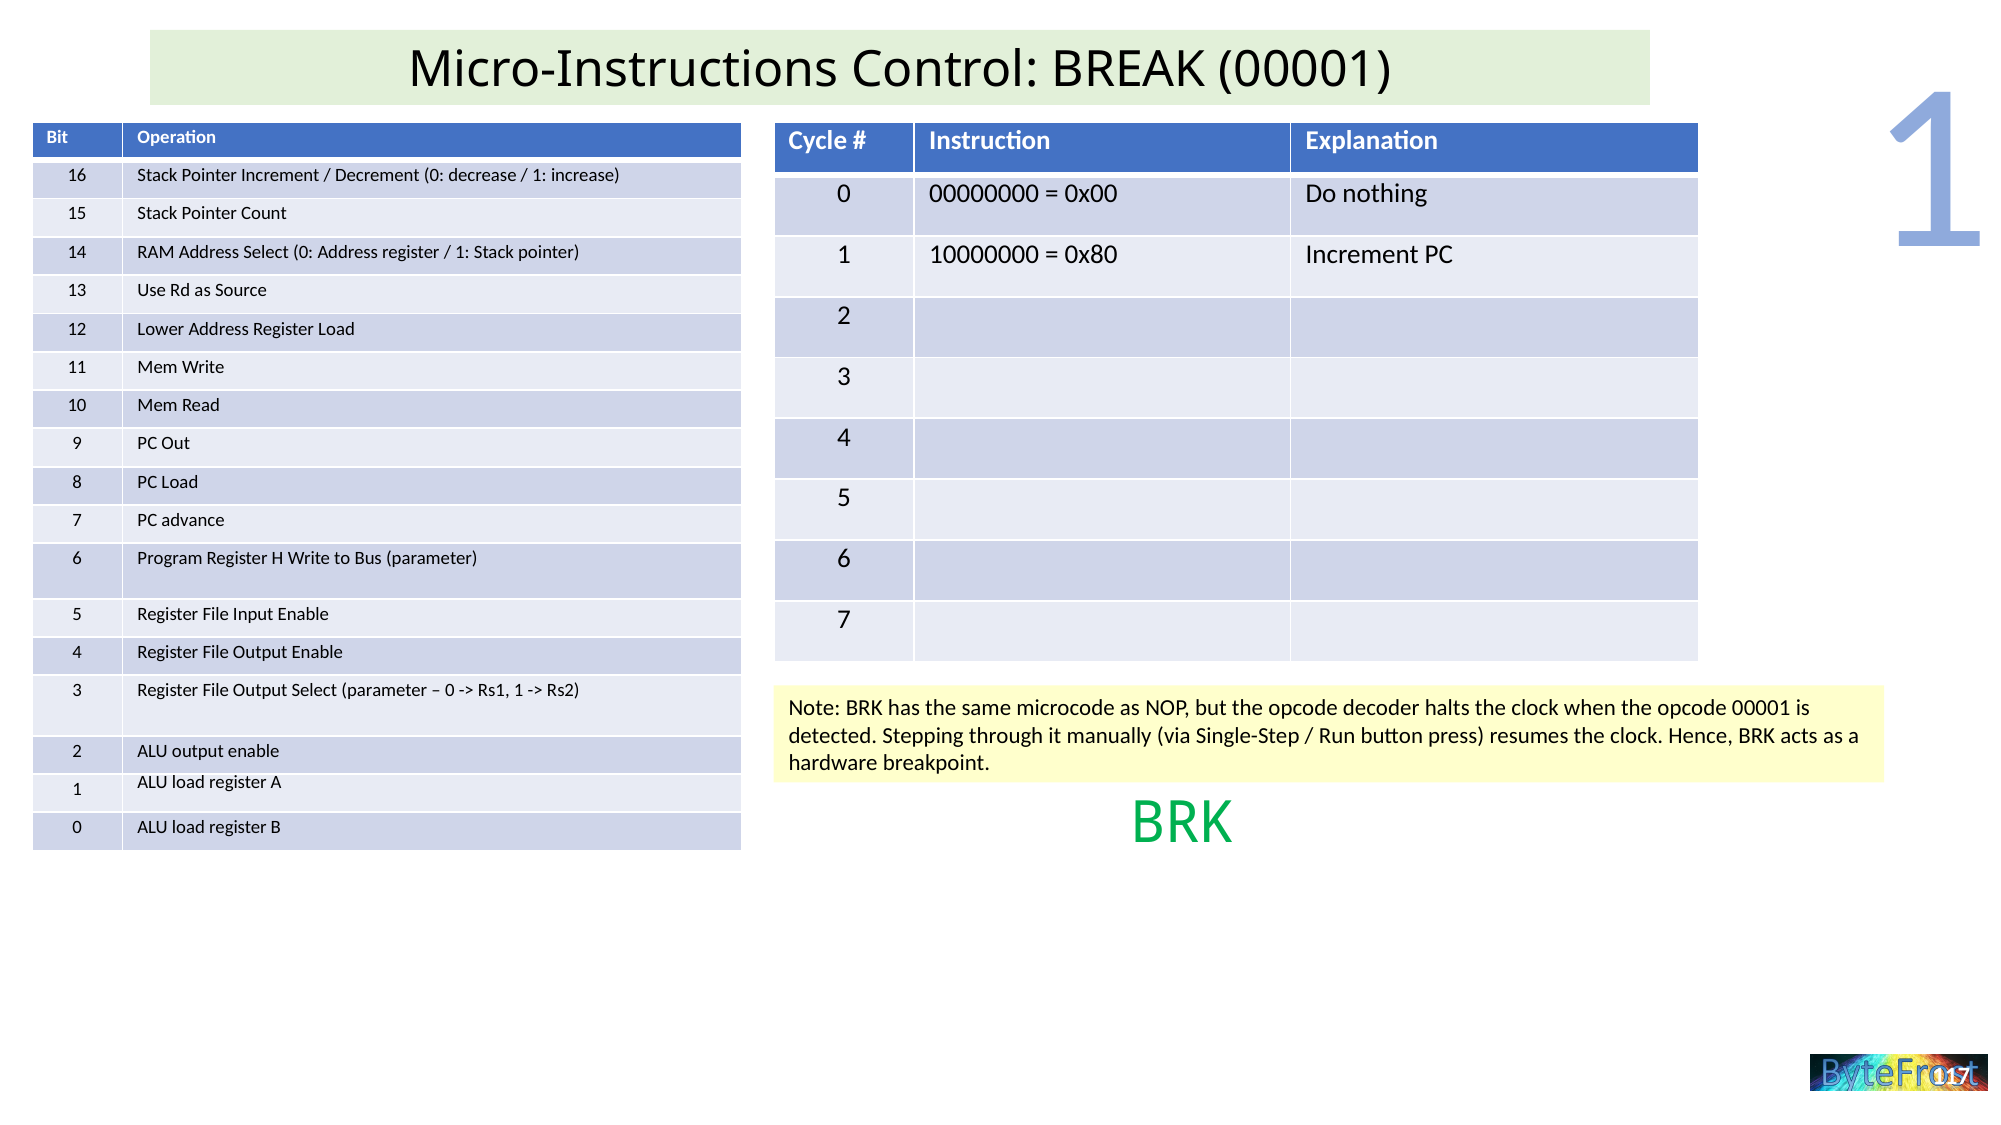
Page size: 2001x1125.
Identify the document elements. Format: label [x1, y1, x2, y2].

table_cell [123, 353, 741, 389]
table_cell [33, 638, 122, 674]
table_cell [915, 298, 1290, 357]
table_header [775, 123, 913, 172]
table_cell [123, 638, 741, 674]
table_cell [915, 358, 1290, 417]
text_box [1535, 1044, 1986, 1105]
table_cell [33, 429, 122, 466]
table_header [33, 123, 122, 157]
table_cell [123, 544, 741, 598]
table_cell [123, 600, 741, 636]
table_cell [33, 353, 122, 389]
table_cell [775, 178, 913, 235]
table_cell [33, 391, 122, 427]
text_box [773, 685, 1885, 862]
table_cell [123, 314, 741, 351]
table_cell [915, 237, 1290, 296]
table_cell [1291, 178, 1698, 235]
table_cell [123, 199, 741, 236]
table_cell [915, 178, 1290, 235]
table_cell [123, 238, 741, 274]
table_cell [33, 468, 122, 504]
table_cell [123, 506, 741, 542]
table_cell [33, 676, 122, 735]
table_cell [775, 237, 913, 296]
table_cell [775, 602, 913, 661]
table_cell [33, 163, 122, 198]
table_cell [33, 600, 122, 636]
table_cell [123, 676, 741, 735]
table_cell [775, 419, 913, 478]
table_header [1291, 123, 1698, 172]
table_cell [1291, 237, 1698, 296]
table_cell [1291, 480, 1698, 539]
table_cell [775, 358, 913, 417]
table_cell [775, 480, 913, 539]
table_cell [123, 391, 741, 427]
table_cell [123, 163, 741, 198]
table_cell [775, 541, 913, 600]
table_cell [1291, 419, 1698, 478]
table_cell [123, 813, 741, 850]
table_cell [1291, 298, 1698, 357]
table_cell [915, 480, 1290, 539]
text_box [1855, 0, 2000, 303]
table_cell [775, 298, 913, 357]
table_cell [33, 544, 122, 598]
table_cell [33, 238, 122, 274]
table_cell [33, 276, 122, 313]
table_cell [33, 775, 122, 811]
table_cell [33, 737, 122, 773]
table_cell [123, 468, 741, 504]
table_cell [1291, 541, 1698, 600]
table_cell [123, 775, 741, 811]
table_header [123, 123, 741, 157]
table_cell [33, 199, 122, 236]
table_cell [915, 602, 1290, 661]
table_header [915, 123, 1290, 172]
title [150, 29, 1650, 105]
table_cell [33, 506, 122, 542]
table_cell [1291, 358, 1698, 417]
table_cell [123, 429, 741, 466]
table_cell [33, 813, 122, 850]
picture [1810, 1054, 1988, 1091]
table_cell [915, 419, 1290, 478]
table_cell [915, 541, 1290, 600]
table_cell [123, 737, 741, 773]
table_cell [1291, 602, 1698, 661]
table_cell [33, 314, 122, 351]
table_cell [123, 276, 741, 313]
